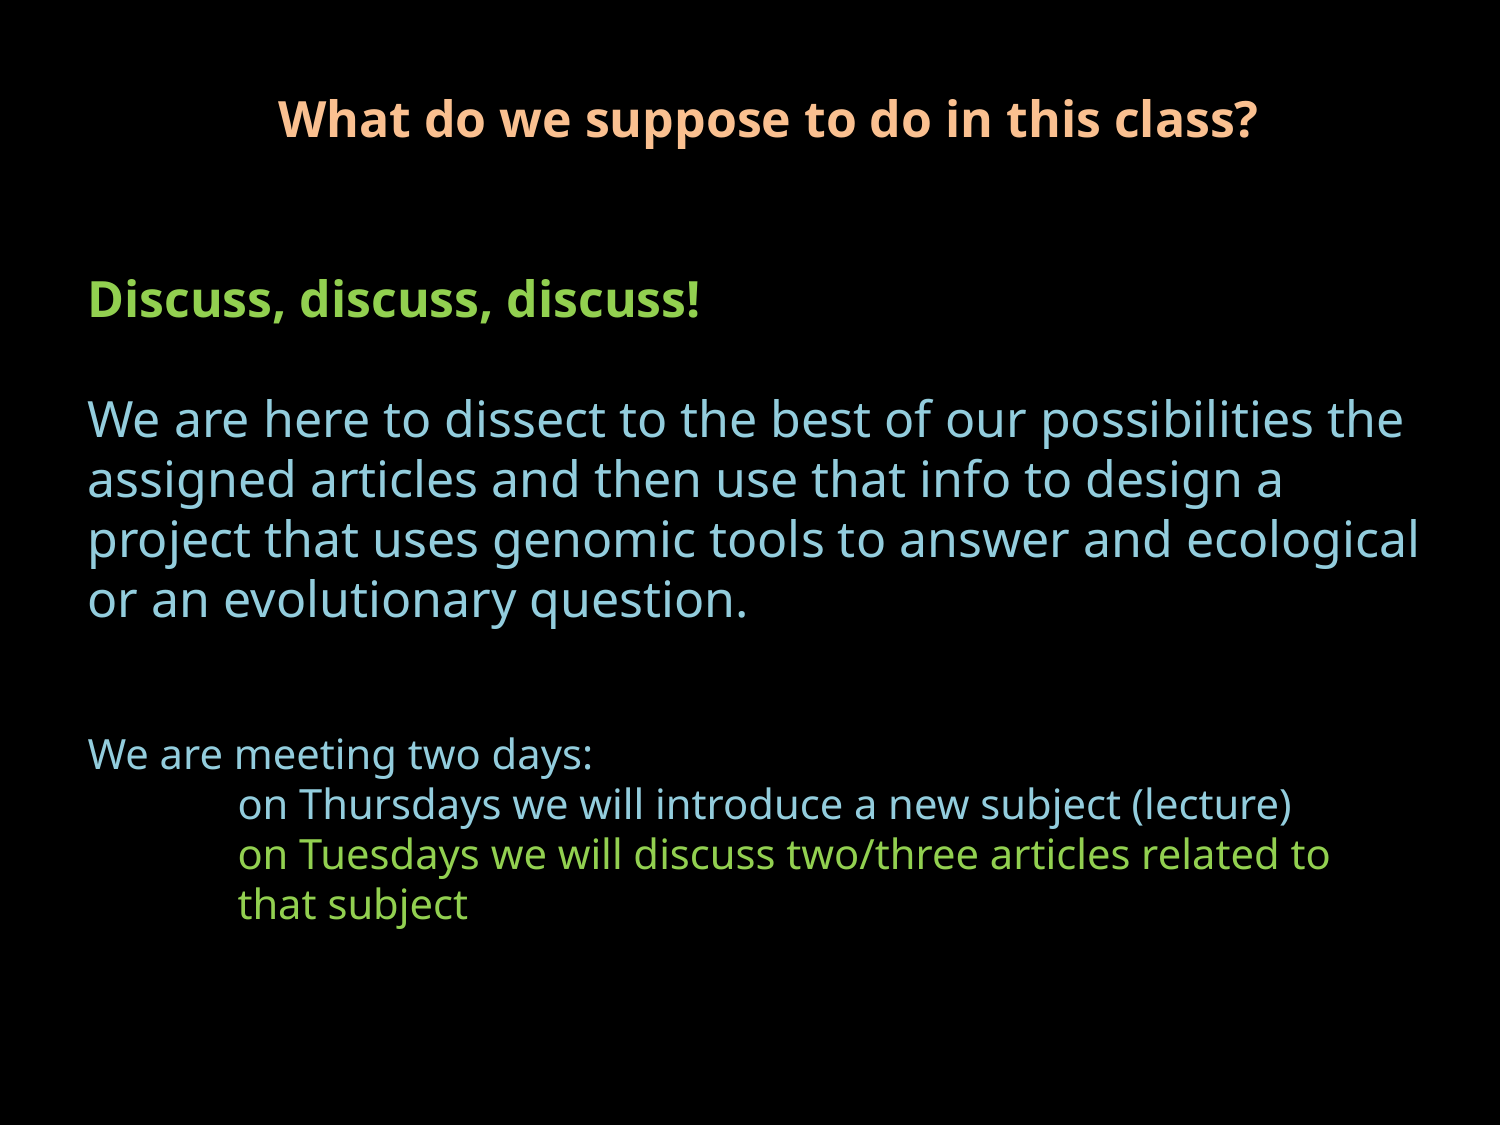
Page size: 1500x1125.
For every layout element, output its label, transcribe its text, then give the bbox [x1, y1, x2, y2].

text_box What do we suppose to do in this class? Discuss, discuss, discuss! We are here to dissect to the best of our possibilities the assigned articles and then use that info to design a project that uses genomic tools to answer and ecological or an evolutionary question. We are meeting two days: on Thursdays we will introduce a new subject (lecture) on Tuesdays we will discuss two/three articles related to that subject [87, 87, 1450, 998]
